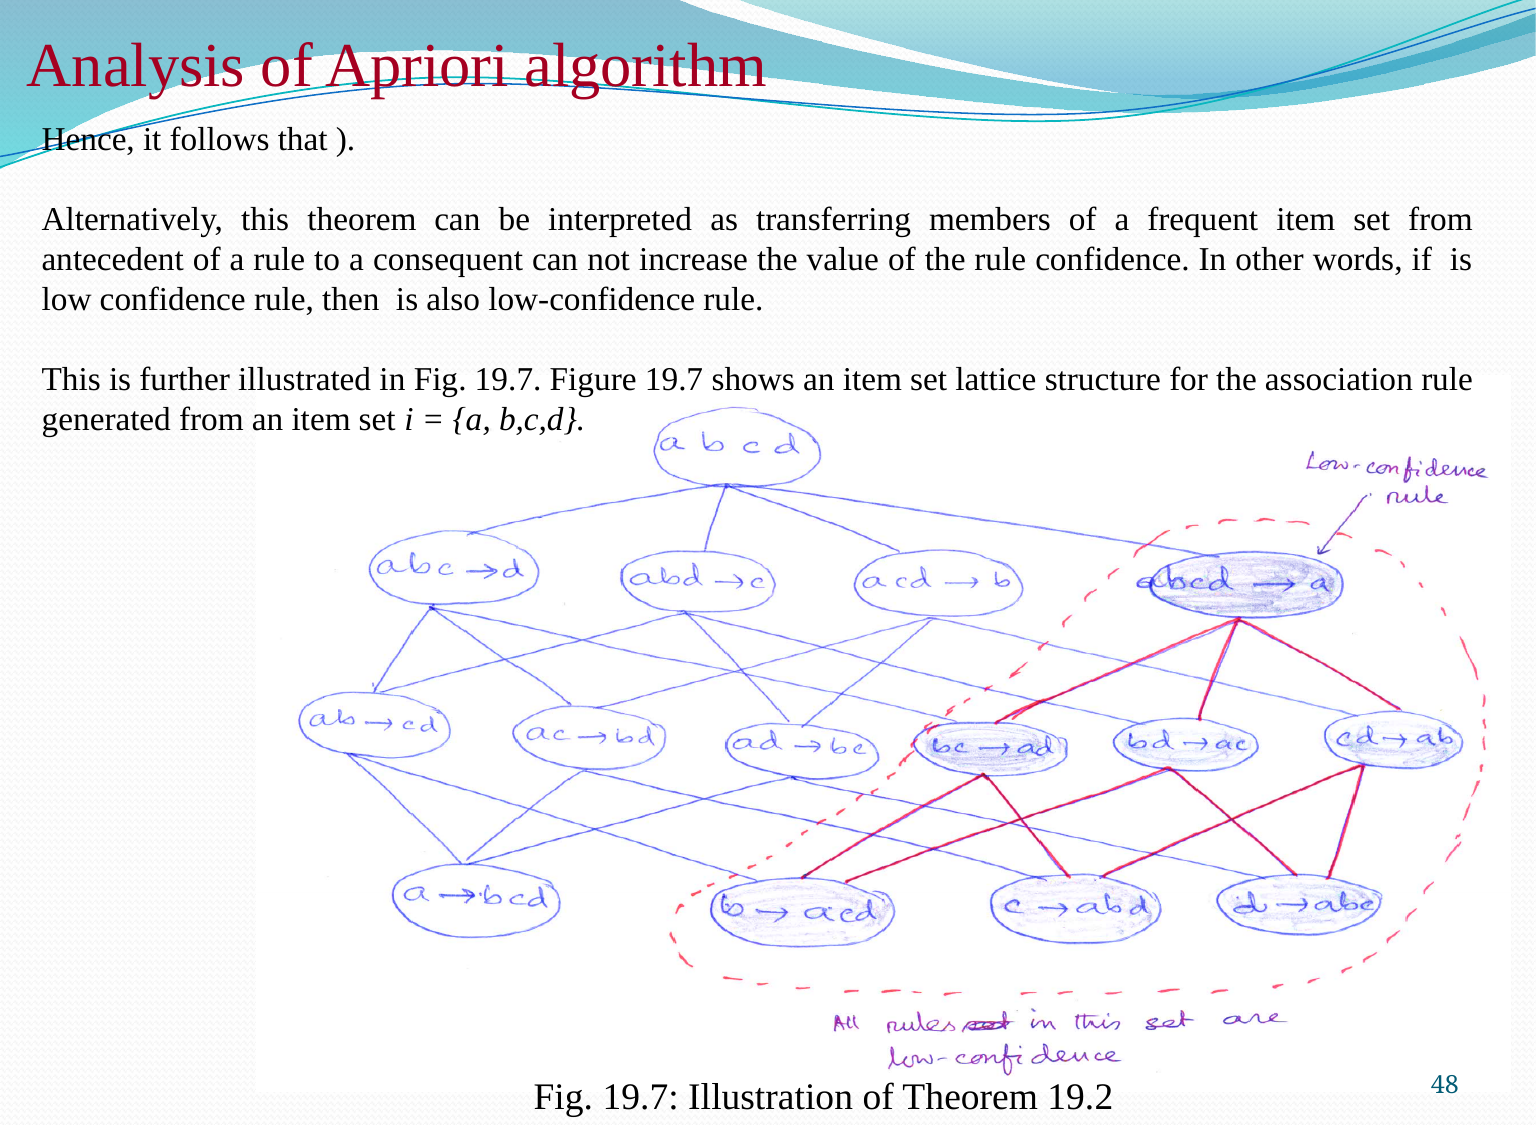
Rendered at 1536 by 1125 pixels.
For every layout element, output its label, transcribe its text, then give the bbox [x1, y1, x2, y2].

title Analysis of Apriori algorithm [26, 0, 1536, 100]
text_box Fig. 19.7: Illustration of Theorem 19.2 [253, 1097, 1394, 1125]
picture [256, 375, 1511, 1092]
